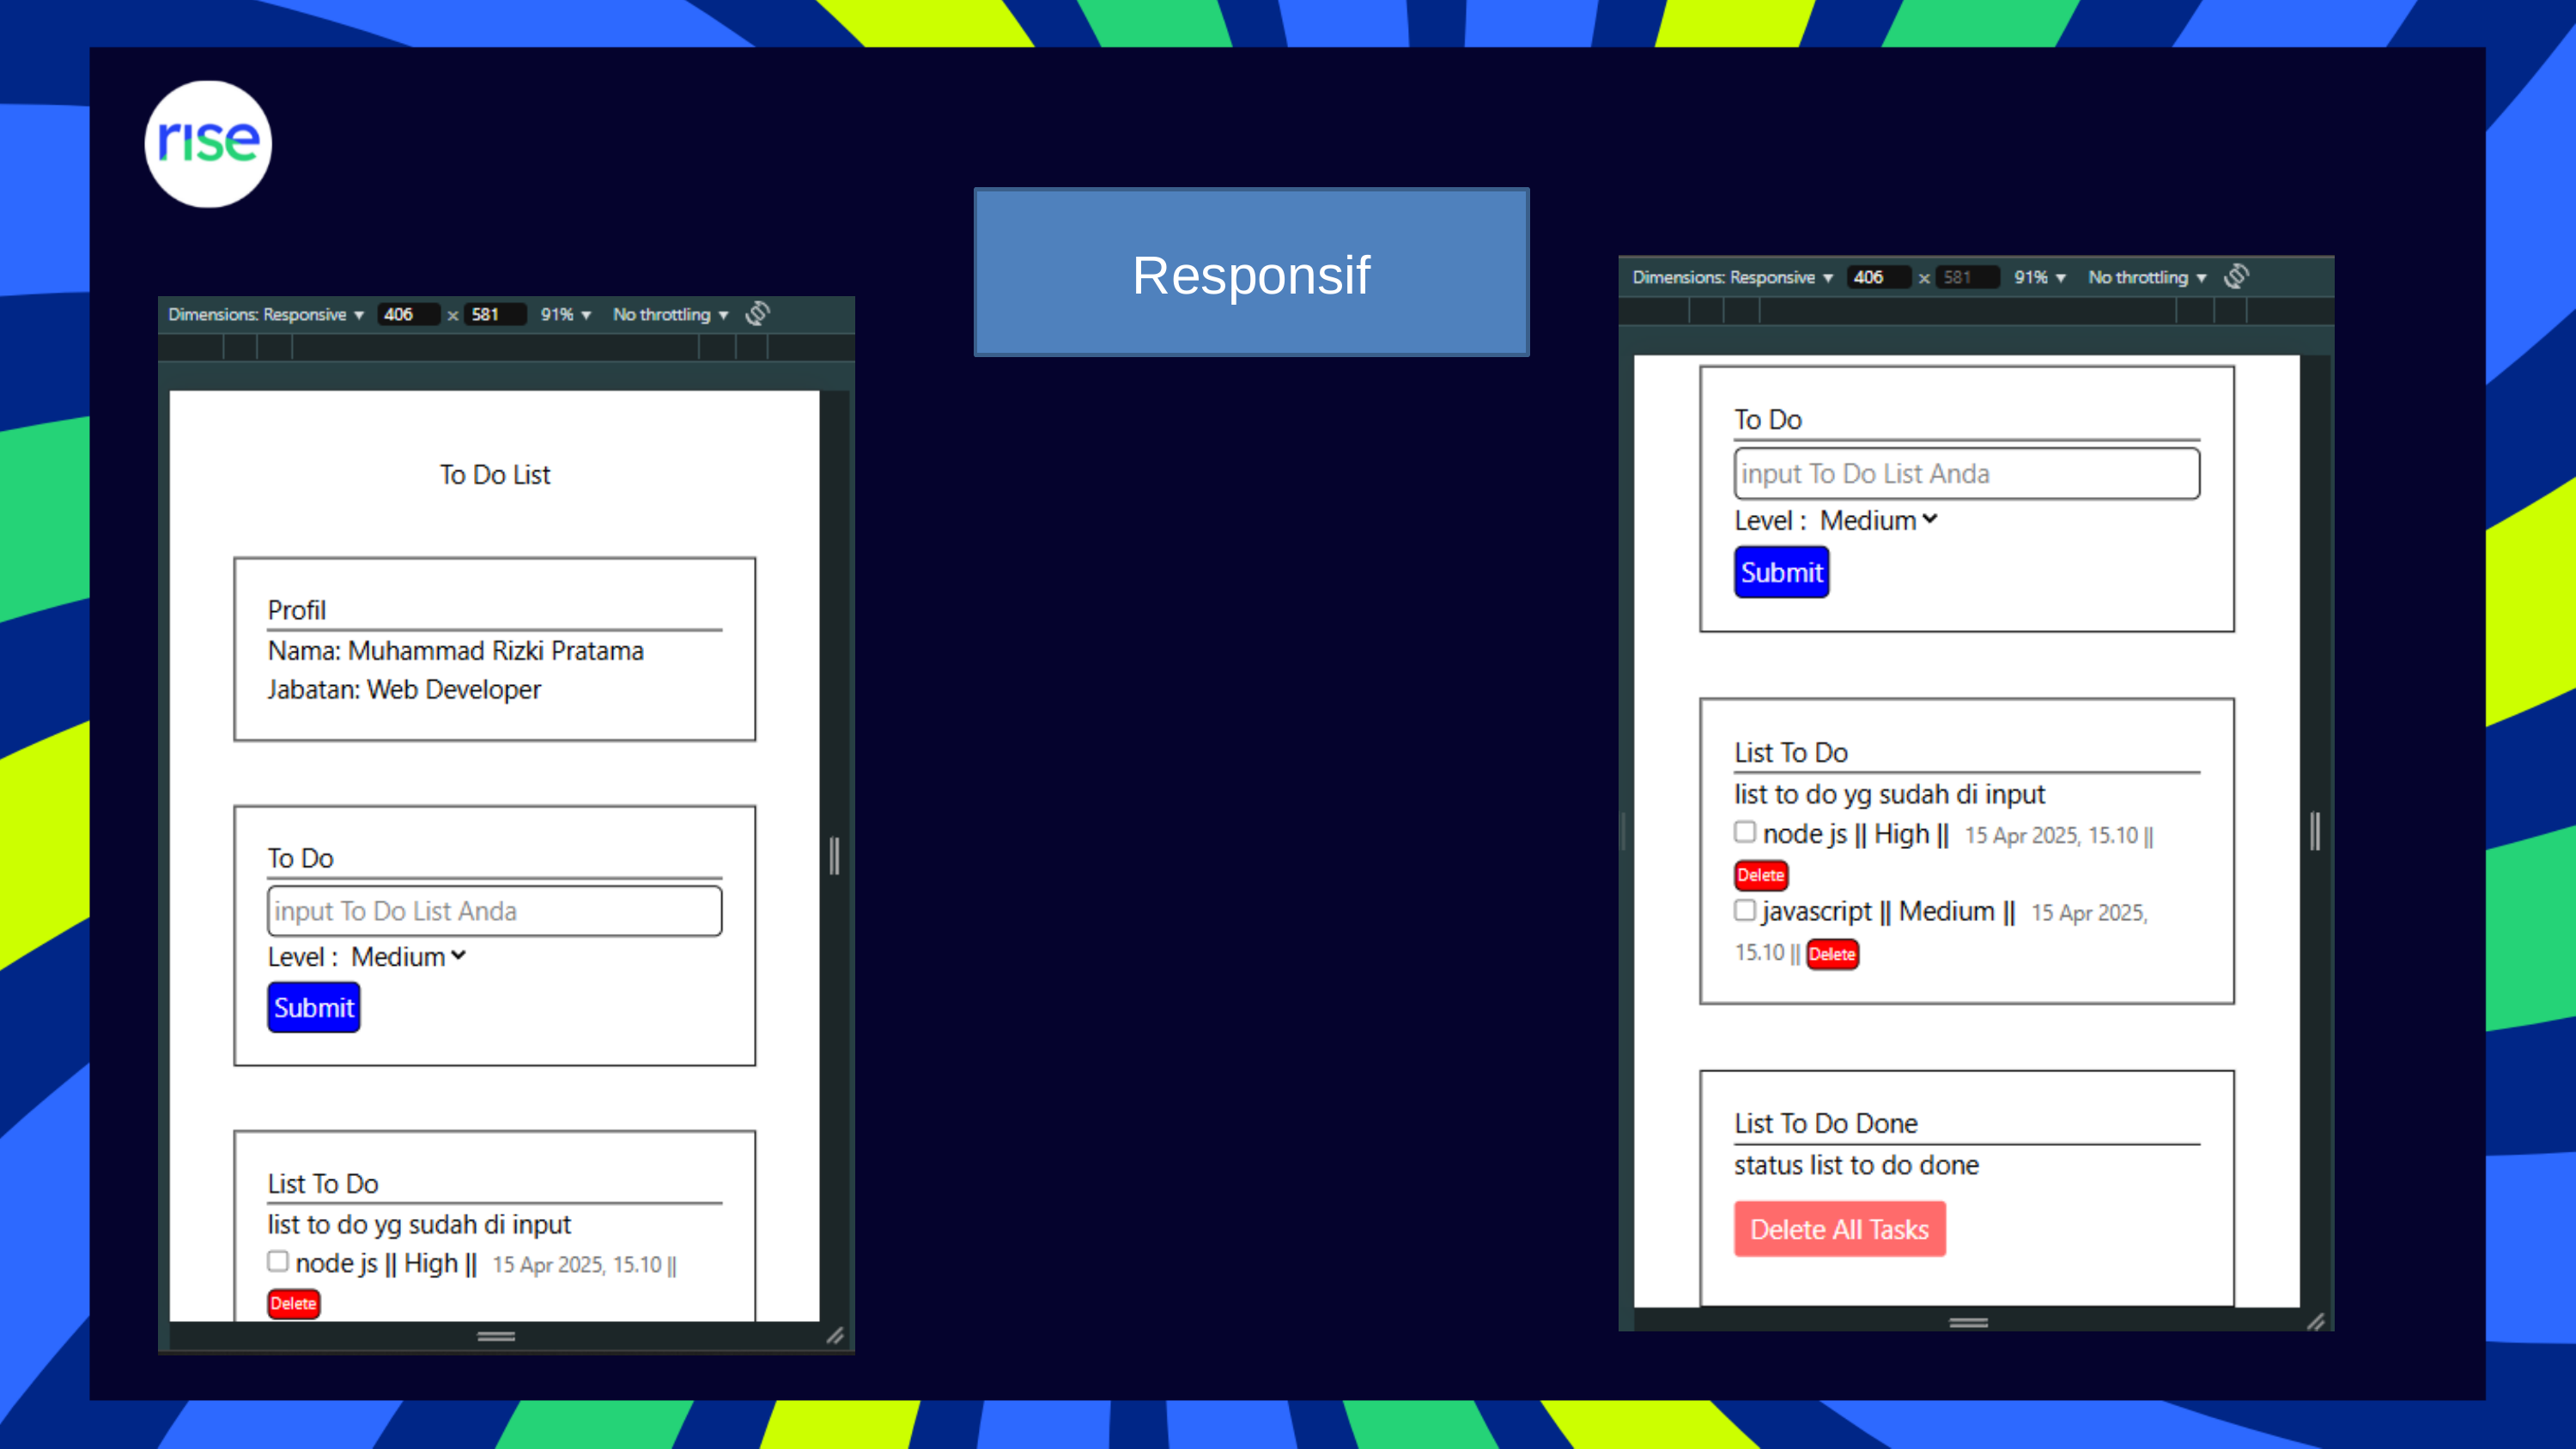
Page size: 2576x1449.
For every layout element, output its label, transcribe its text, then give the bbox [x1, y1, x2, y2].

text_box Responsif [974, 187, 1530, 357]
picture [0, 0, 2576, 1449]
